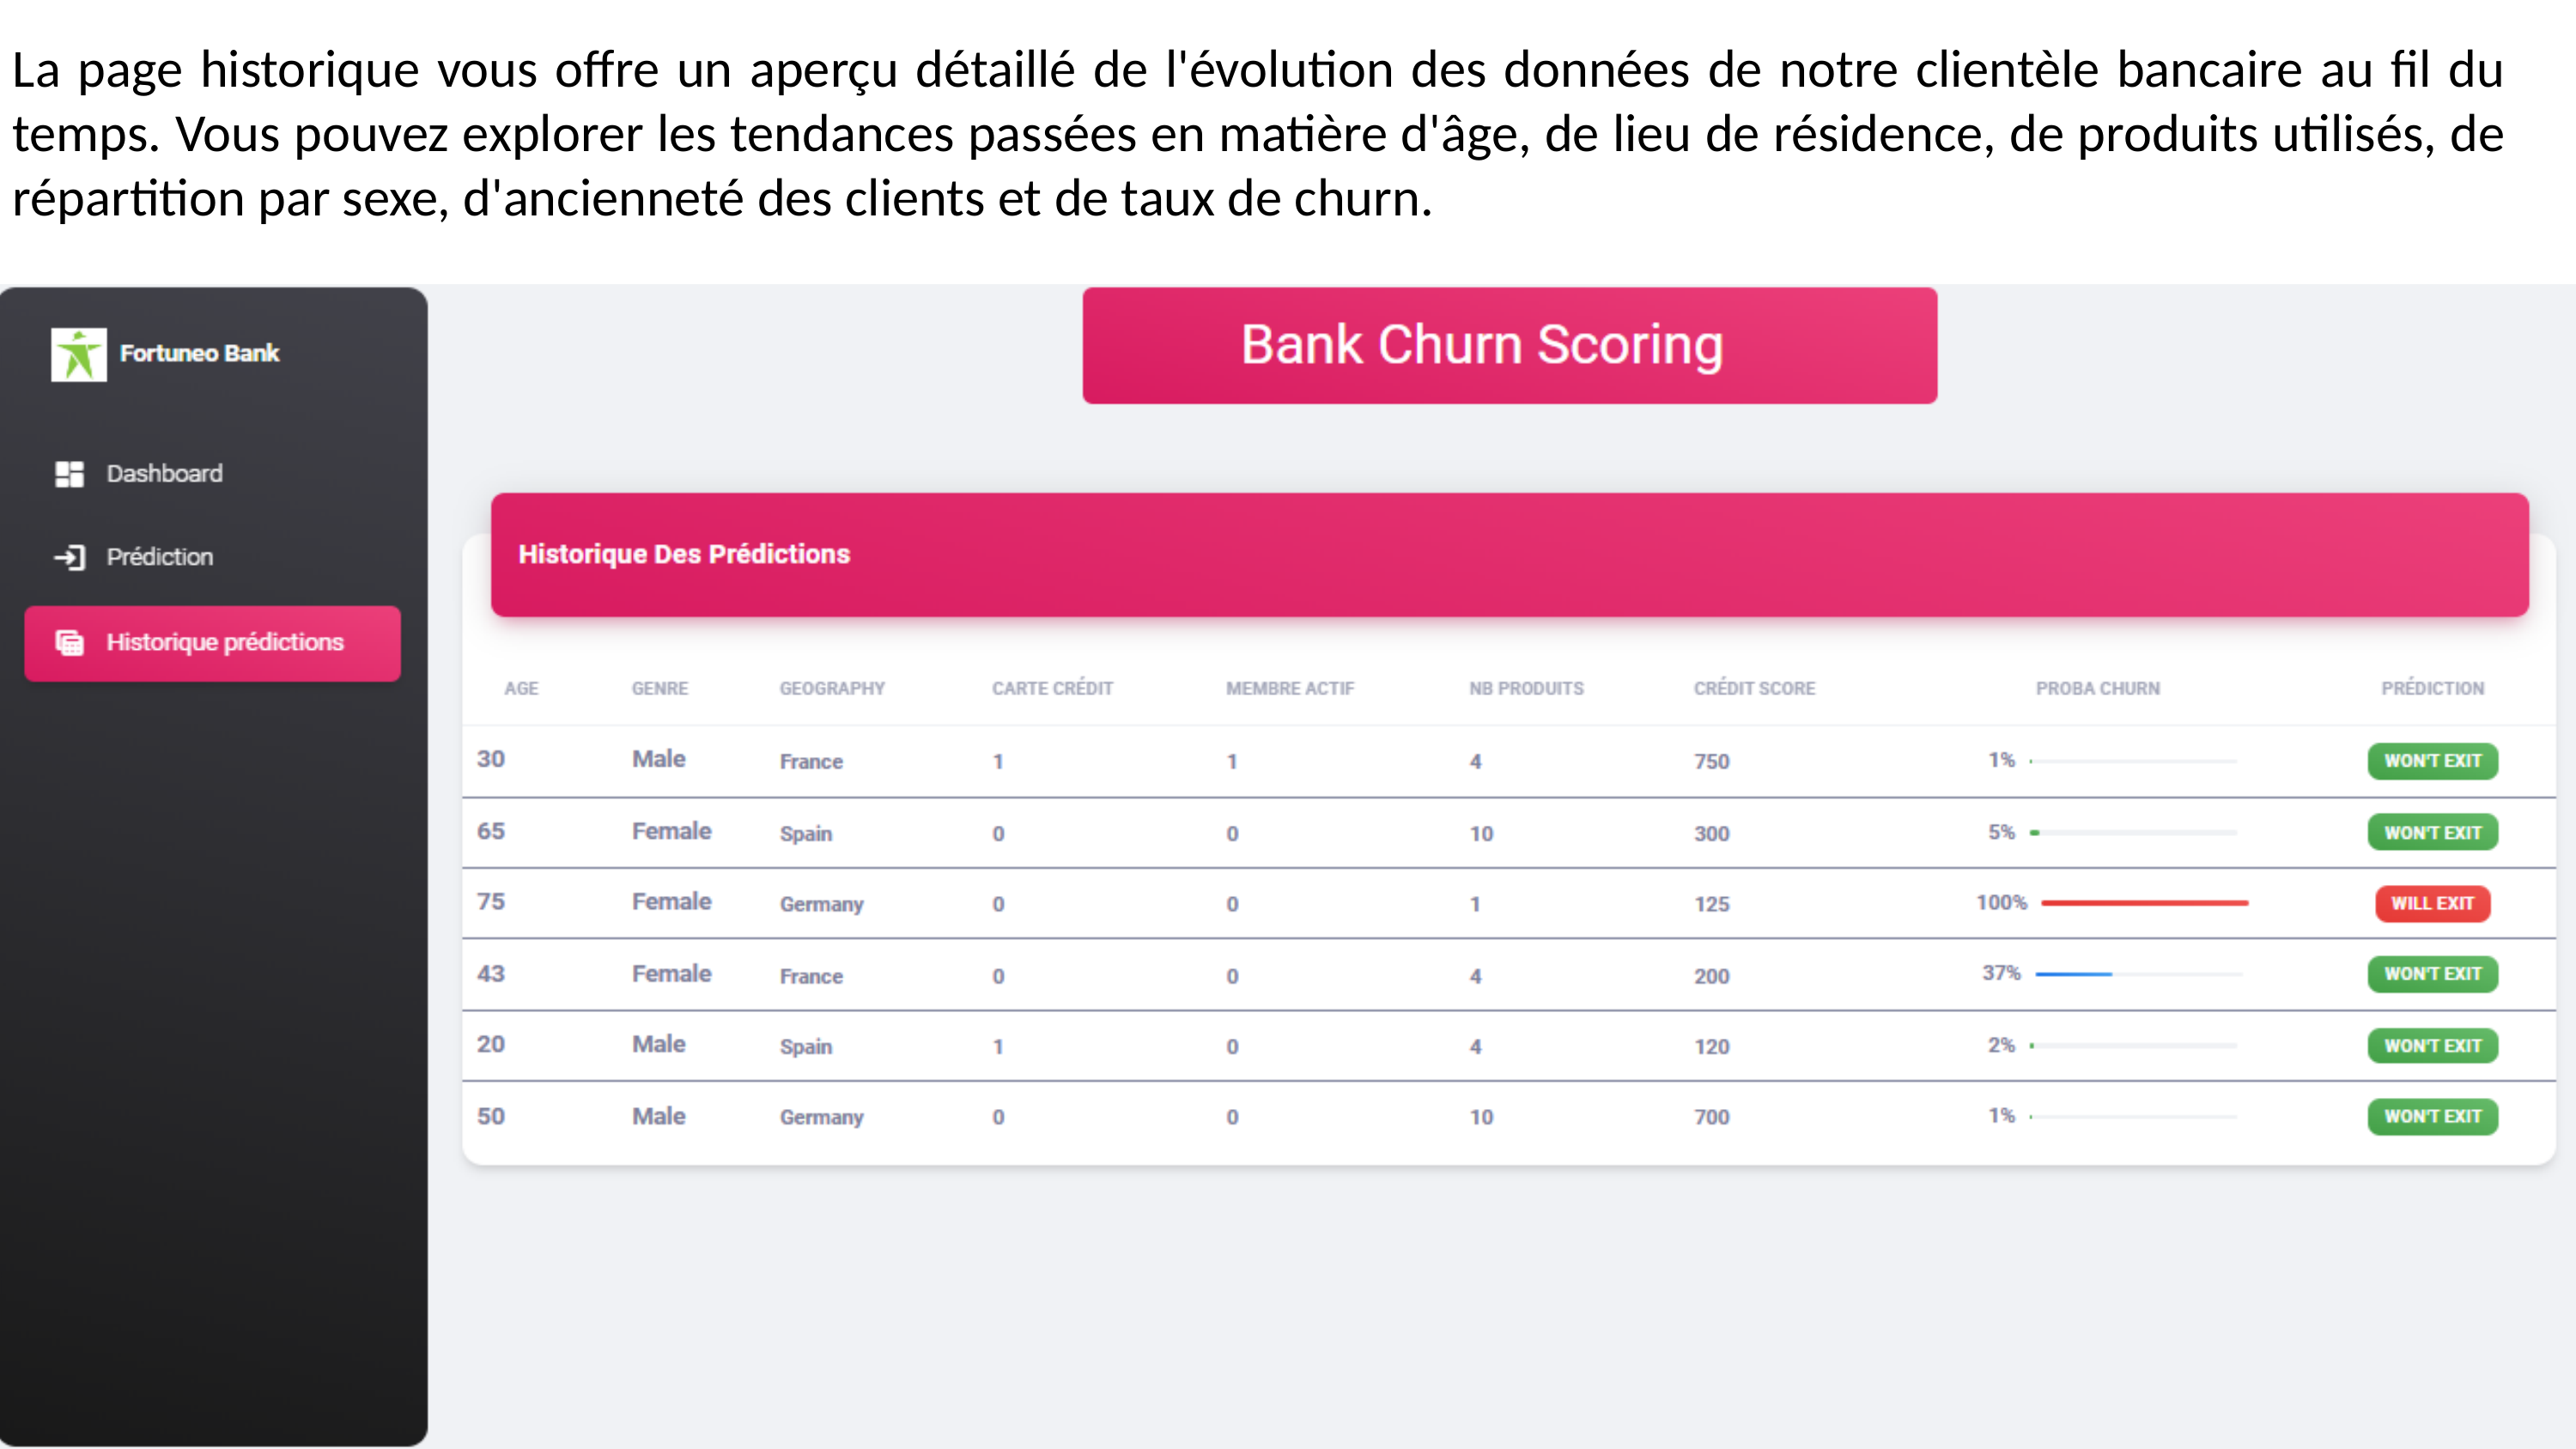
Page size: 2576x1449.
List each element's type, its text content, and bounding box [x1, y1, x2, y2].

picture [0, 283, 2576, 1449]
text_box La page historique vous offre un aperçu détaillé de l'évolution des données de notre clientèle bancaire au fil du temps. Vous pouvez explorer les tendances passées en matière d'âge, de lieu de résidence, de produits utilisés, de répartition par sexe, d'ancienneté des clients et de taux de churn. [0, 27, 2521, 233]
